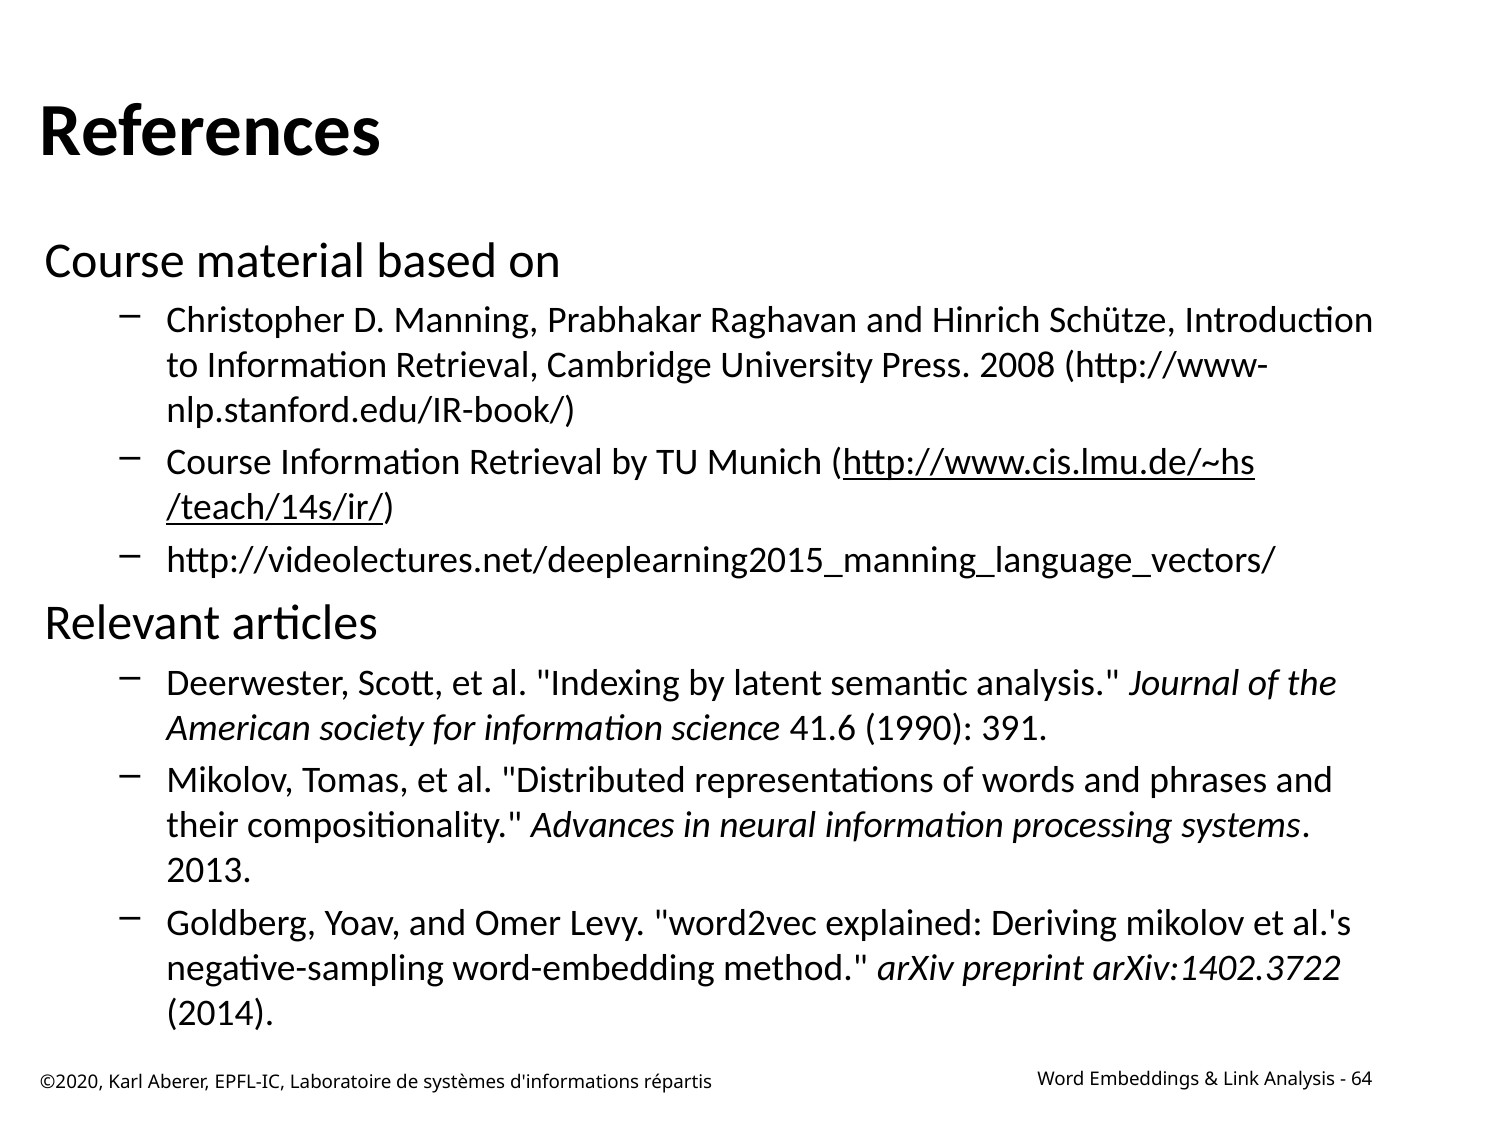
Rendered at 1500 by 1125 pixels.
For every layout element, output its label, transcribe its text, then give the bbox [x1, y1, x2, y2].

title References [24, 49, 1388, 201]
list Course material based on Christopher D. Manning, Prabhakar Raghavan and Hinrich Schütze, Introduction to Information Retrieval, Cambridge University Press. 2008 (http://www-nlp.stanford.edu/IR-book/) Course Information Retrieval by TU Munich (http://www.cis.lmu.de/~hs/teach/14s/ir/) http://videolectures.net/deeplearning2015_manning_language_vectors/ Relevant articles Deerwester, Scott, et al. "Indexing by latent semantic analysis." Journal of the American society for information science 41.6 (1990): 391. Mikolov, Tomas, et al. "Distributed representations of words and phrases and their compositionality." Advances in neural information processing systems. 2013. Goldberg, Yoav, and Omer Levy. "word2vec explained: Deriving mikolov et al.'s negative-sampling word-embedding method." arXiv preprint arXiv:1402.3722 (2014). [29, 219, 1393, 1046]
footer ©2020, Karl Aberer, EPFL-IC, Laboratoire de systèmes d'informations répartis [24, 1062, 988, 1101]
